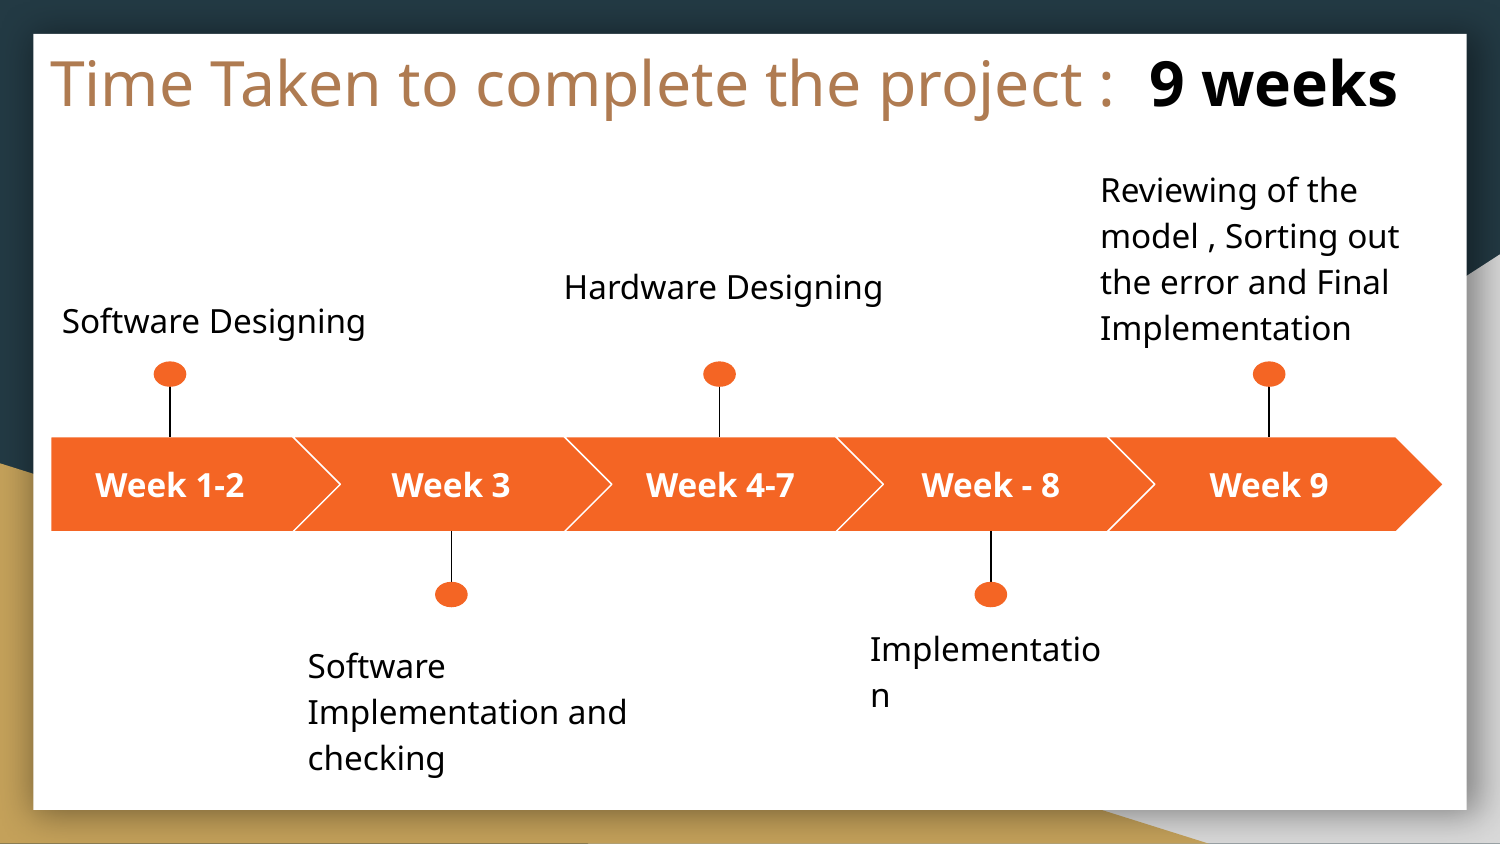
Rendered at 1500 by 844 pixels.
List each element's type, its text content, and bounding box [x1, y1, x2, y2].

text_box [292, 436, 611, 532]
text_box Week 3 [343, 454, 560, 515]
text_box Week - 8 [883, 454, 1099, 515]
text_box Week 9 [1161, 454, 1377, 515]
text_box [835, 436, 1154, 532]
text_box [1107, 436, 1444, 532]
text_box Week 4-7 [612, 454, 829, 515]
text_box Hardware Designing [548, 245, 917, 362]
text_box Software Designing [46, 279, 415, 396]
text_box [702, 361, 737, 438]
text_box Implementation [855, 607, 1127, 649]
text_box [434, 531, 468, 608]
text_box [153, 361, 187, 438]
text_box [1252, 361, 1286, 438]
title Time Taken to complete the project : 9 weeks [35, 28, 1465, 125]
text_box Reviewing of the model , Sorting out the error and Final Implementation [1085, 148, 1453, 362]
text_box Software Implementation and checking [292, 624, 661, 781]
text_box Week 1-2 [50, 454, 290, 515]
text_box [564, 436, 882, 532]
text_box [50, 436, 339, 532]
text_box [974, 531, 1008, 608]
